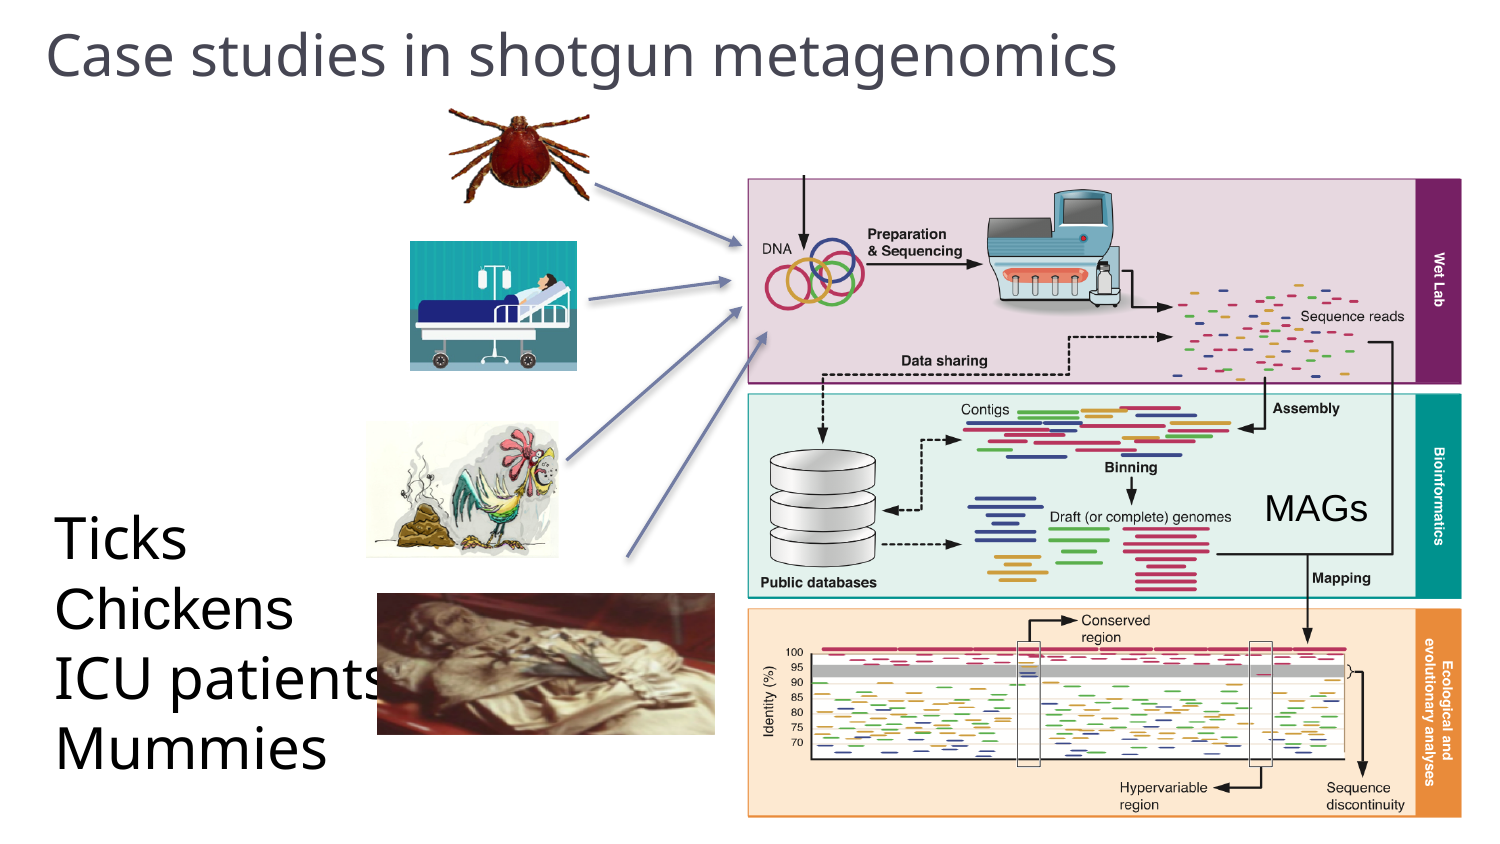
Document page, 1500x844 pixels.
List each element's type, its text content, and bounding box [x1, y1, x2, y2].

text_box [366, 96, 1466, 819]
picture [377, 592, 715, 735]
text_box Ticks Chickens ICU patients Mummies [39, 493, 360, 789]
title Case studies in shotgun metagenomics [30, 11, 1376, 96]
